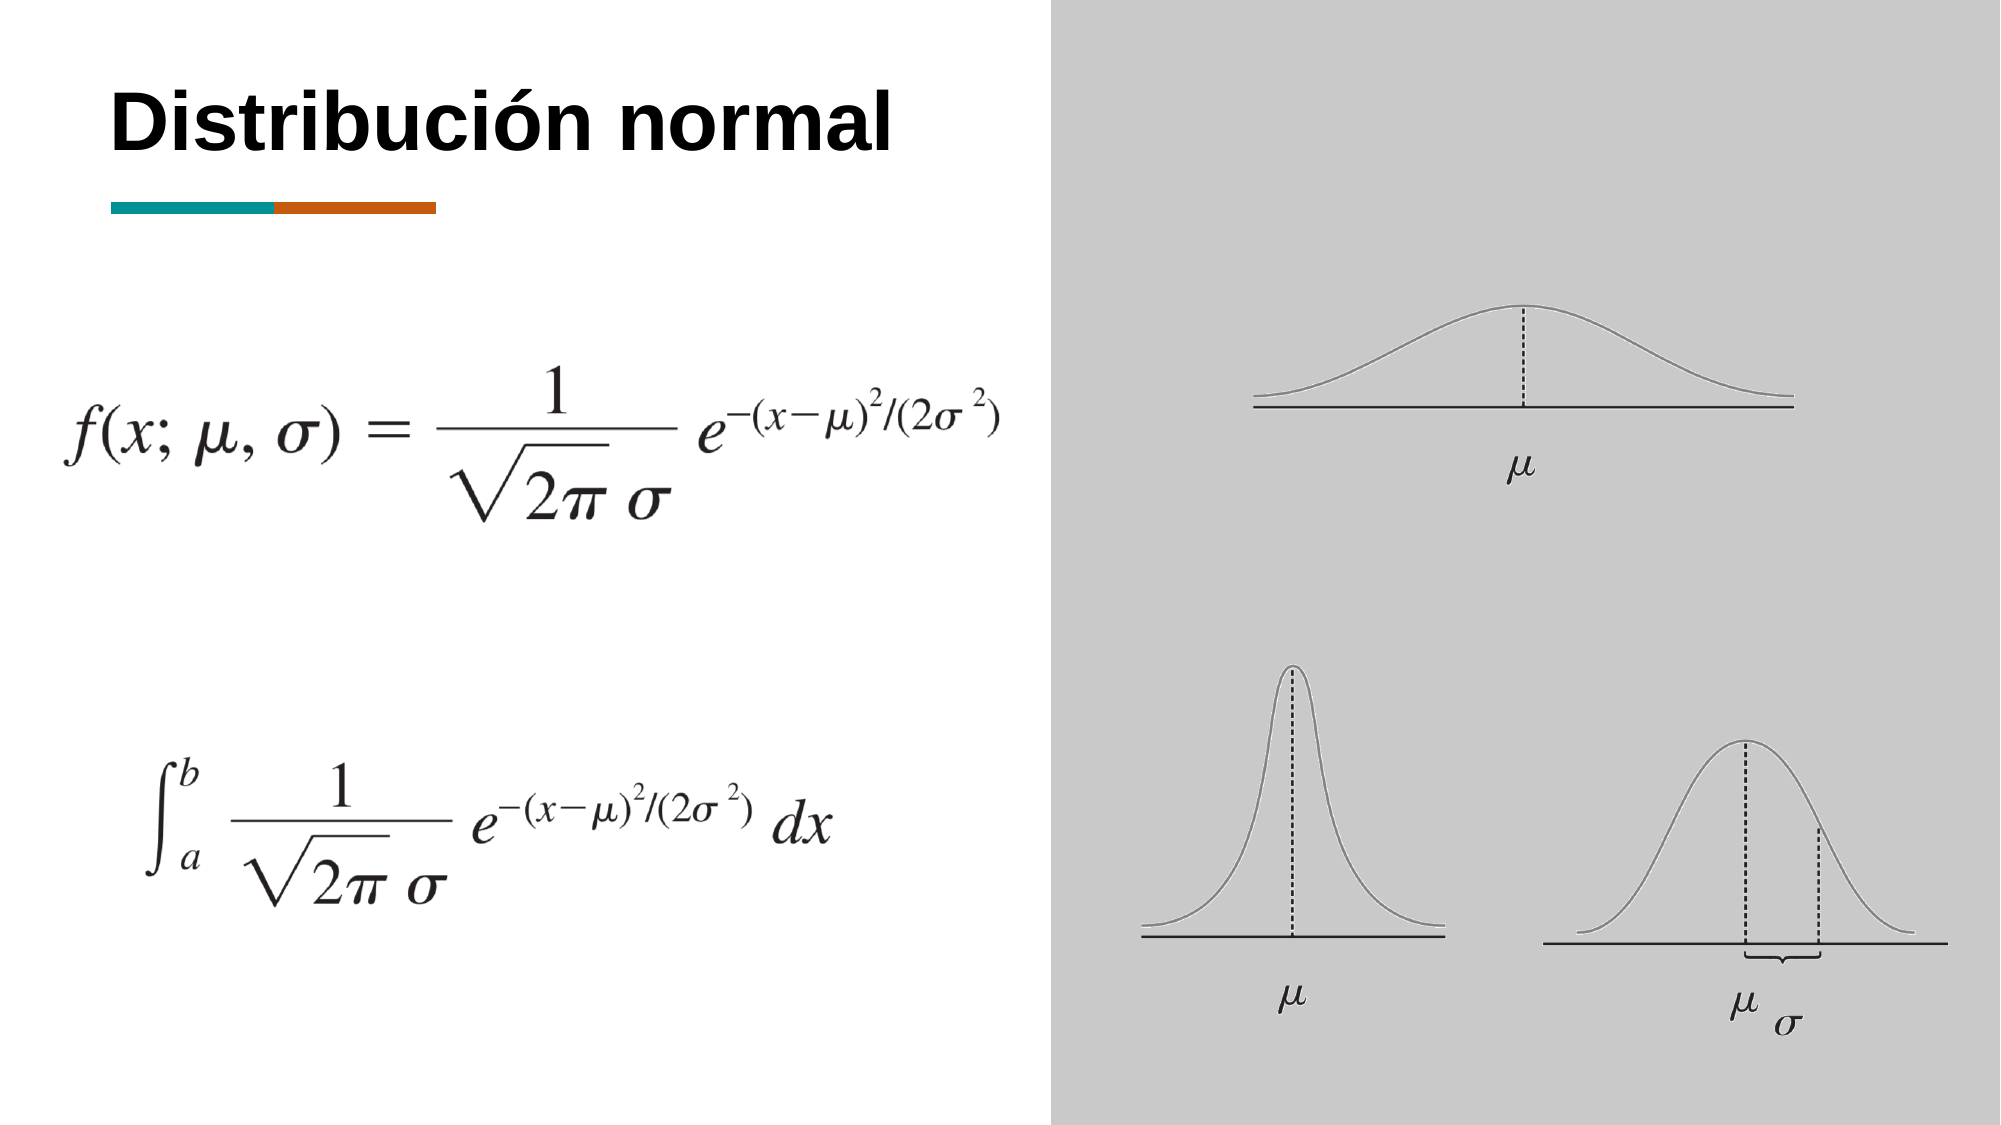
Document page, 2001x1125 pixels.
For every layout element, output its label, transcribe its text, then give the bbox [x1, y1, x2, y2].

text_box Distribución normal [94, 60, 911, 175]
text_box [1050, 0, 2000, 1125]
picture [1219, 60, 1832, 529]
picture [111, 721, 865, 950]
picture [27, 337, 1033, 563]
picture [1508, 596, 1972, 1065]
picture [1098, 596, 1480, 1065]
